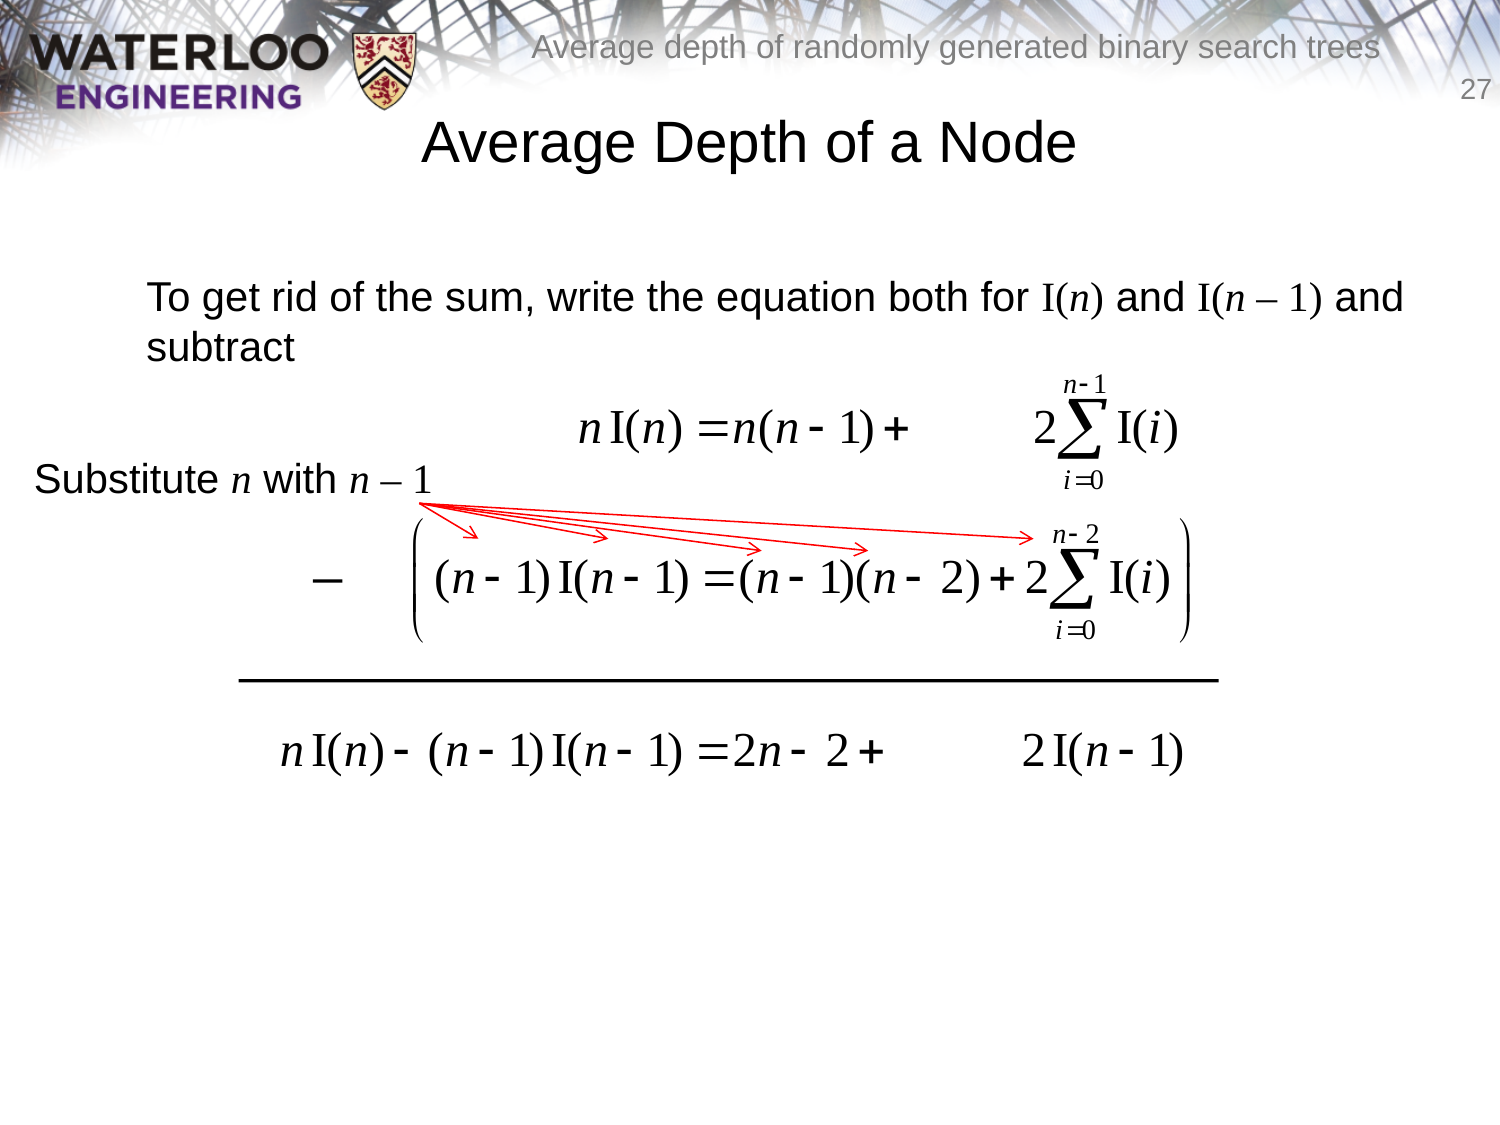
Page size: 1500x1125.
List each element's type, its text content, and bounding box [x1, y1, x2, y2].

picture [0, 0, 1500, 1125]
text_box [570, 361, 1189, 501]
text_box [418, 546, 869, 552]
text_box Substitute n with n – 1 [19, 444, 460, 509]
list To get rid of the sum, write the equation both for I(n) and I(n – 1) and subtract [74, 262, 1426, 1006]
title Average Depth of a Node [74, 44, 1426, 233]
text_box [272, 721, 1192, 788]
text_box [403, 507, 1205, 655]
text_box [419, 503, 1034, 539]
